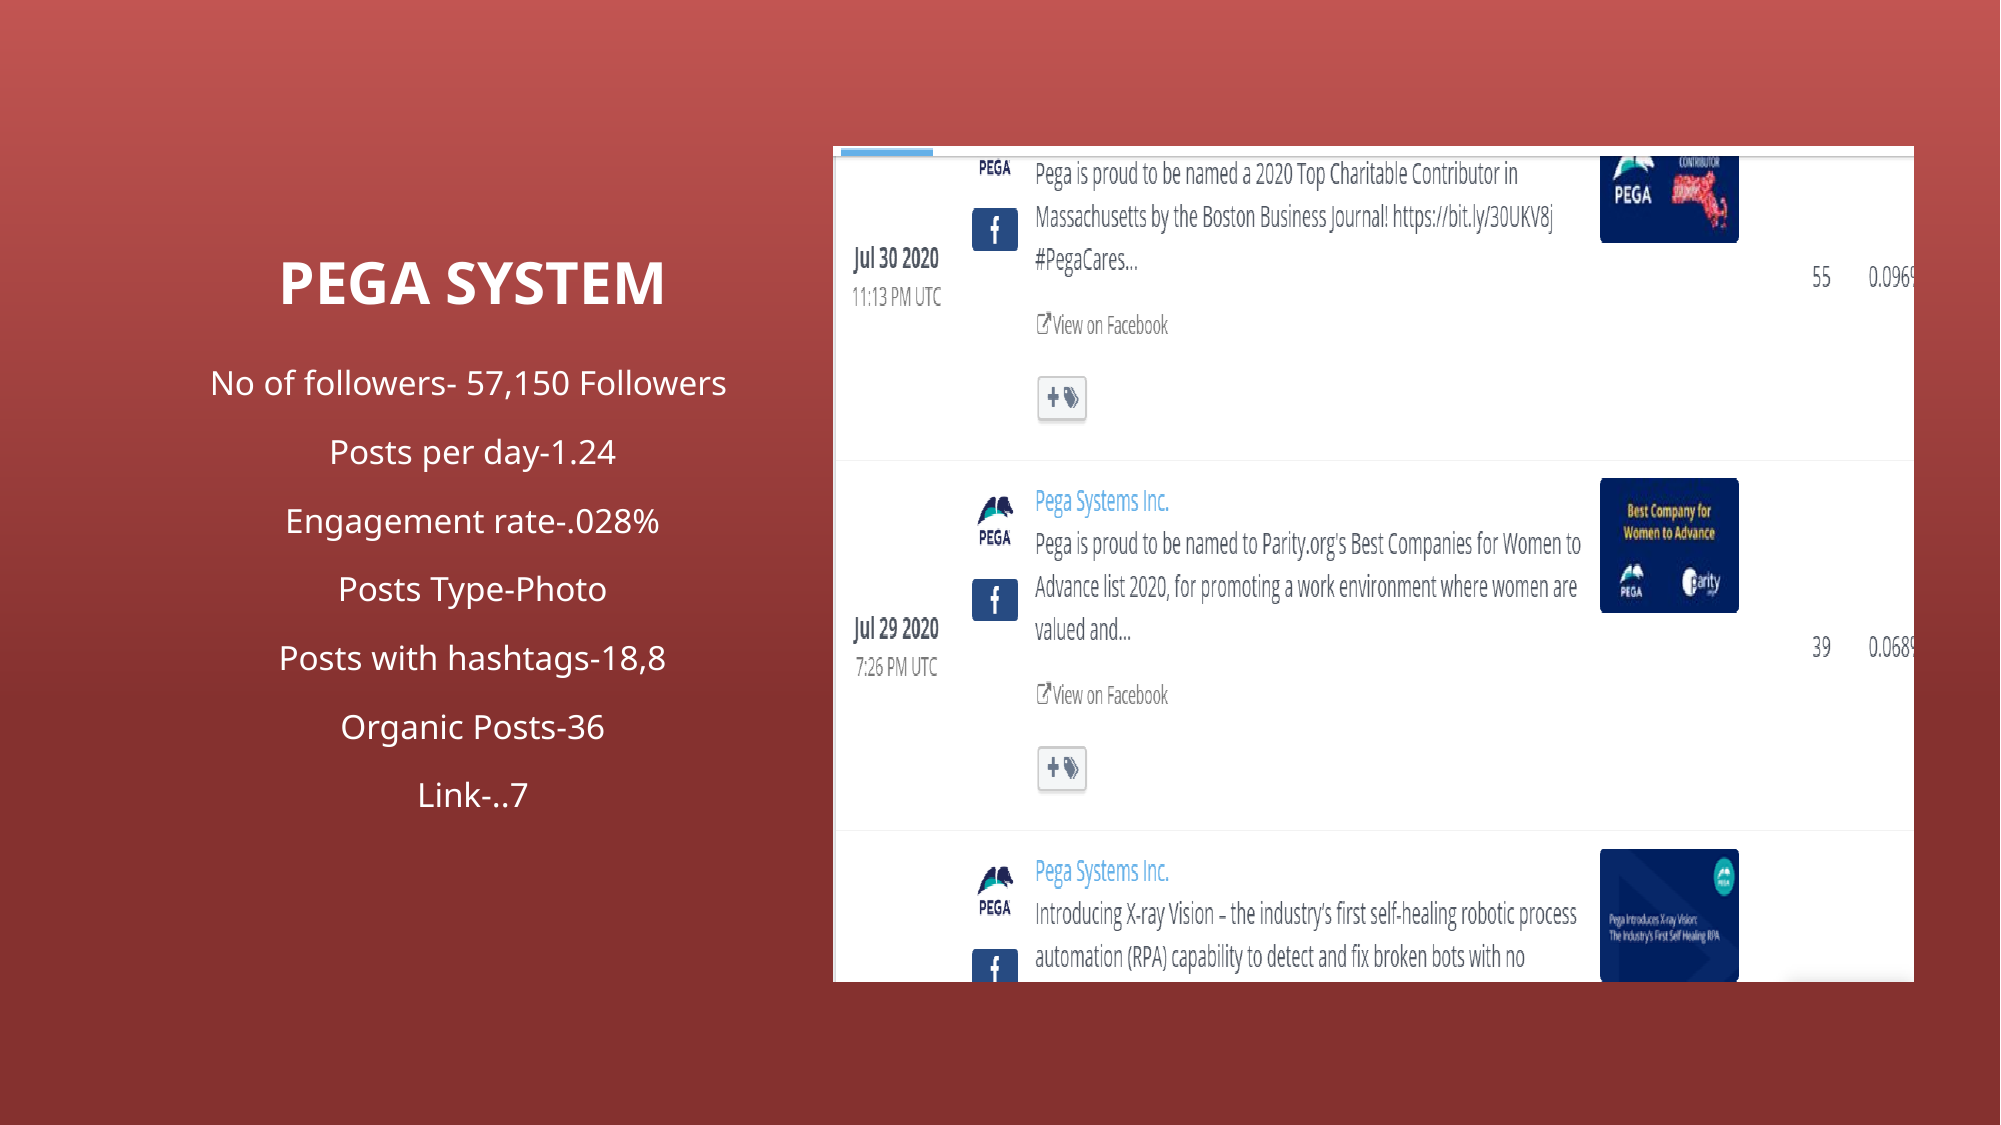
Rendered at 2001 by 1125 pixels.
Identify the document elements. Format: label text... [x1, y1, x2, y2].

list No of followers- 57,150 Followers Posts per day-1.24 Engagement rate-.028% Posts Type-Photo Posts with hashtags-18,8 Organic Posts-36 Link-..7 [150, 347, 796, 950]
title Pega System [150, 99, 796, 325]
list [832, 146, 1915, 982]
